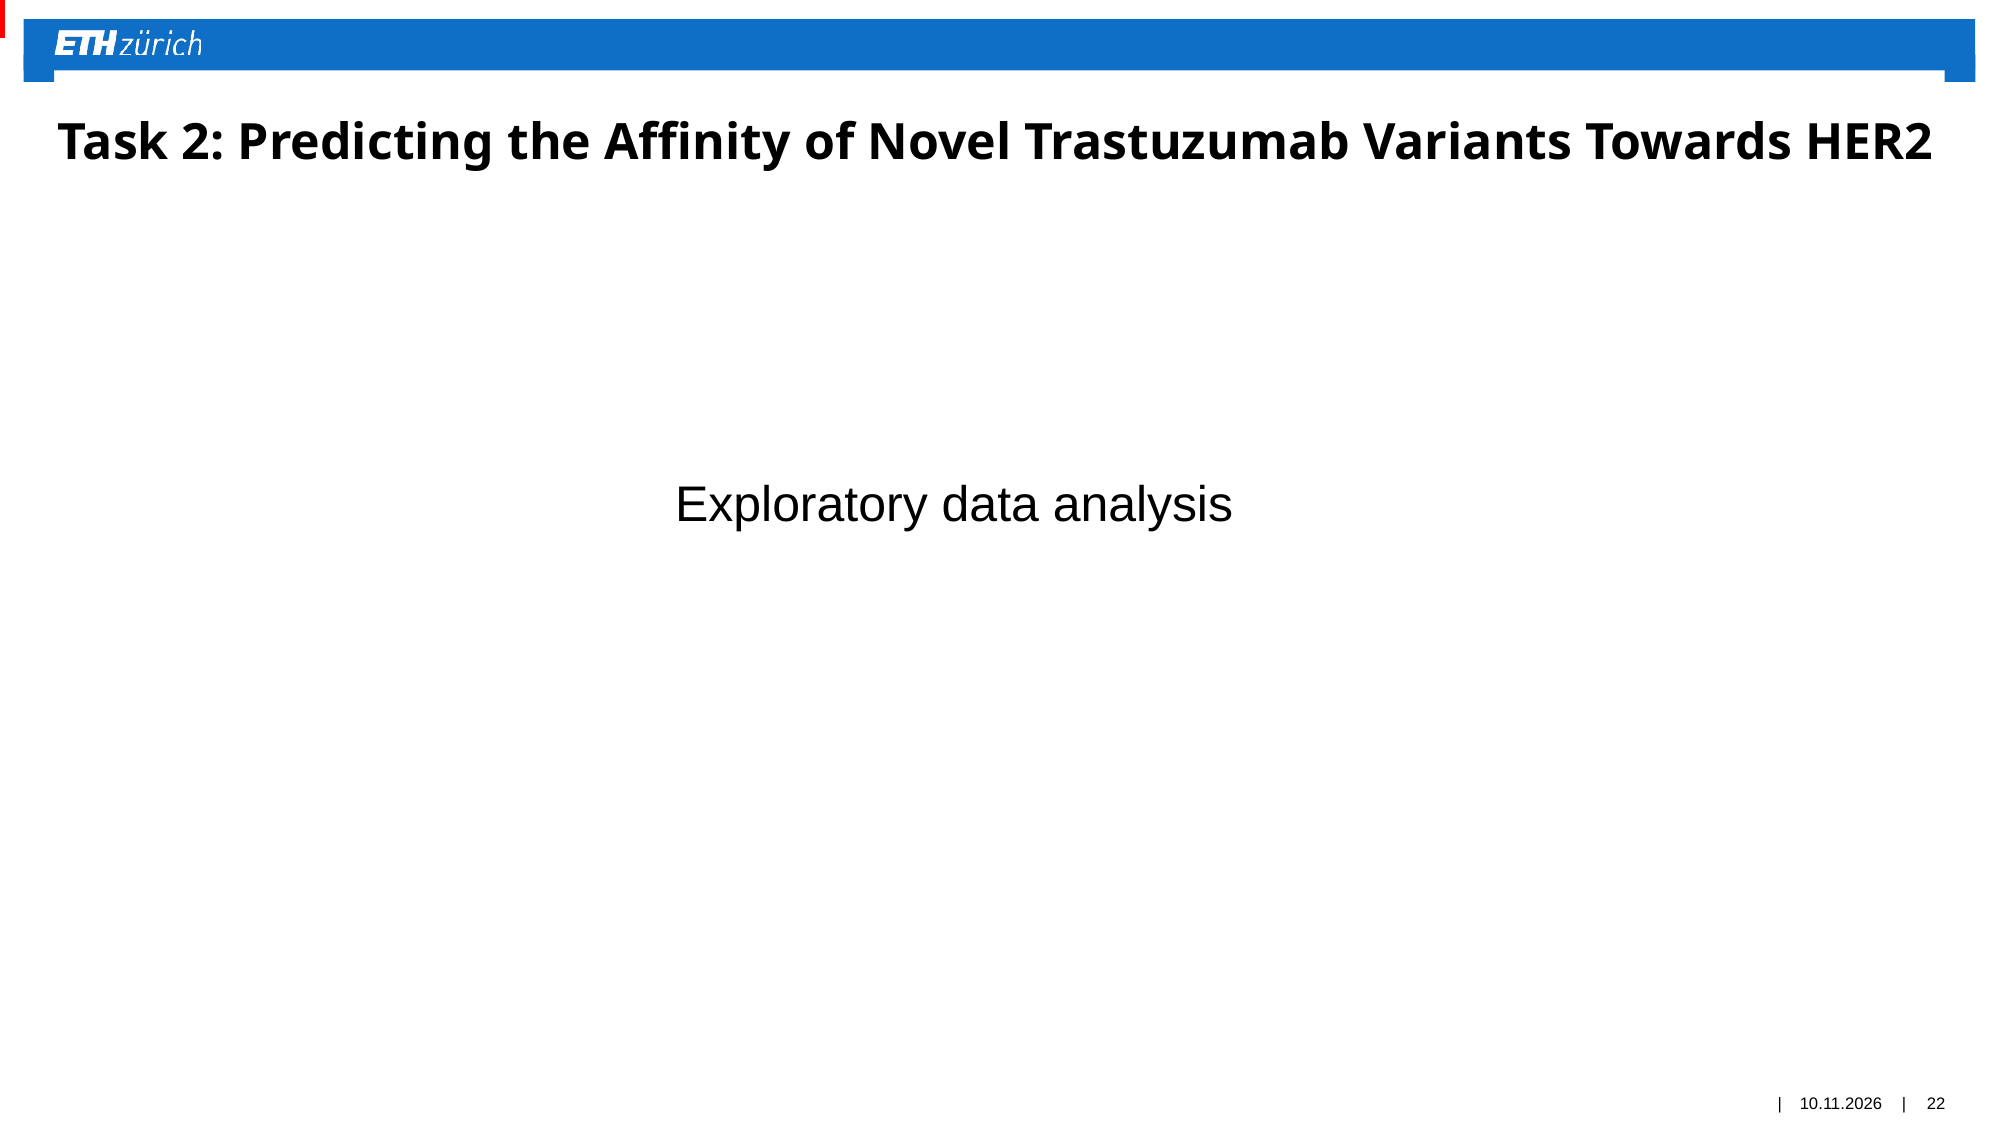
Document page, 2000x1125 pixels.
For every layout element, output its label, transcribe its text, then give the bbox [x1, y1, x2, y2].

text_box Task 2: Predicting the Affinity of Novel Trastuzumab Variants Towards HER2 [42, 101, 2000, 255]
picture [0, 0, 5, 38]
text_box Exploratory data analysis [660, 463, 1263, 599]
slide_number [1790, 1064, 1892, 1125]
slide_number 21 [1906, 1064, 1966, 1125]
